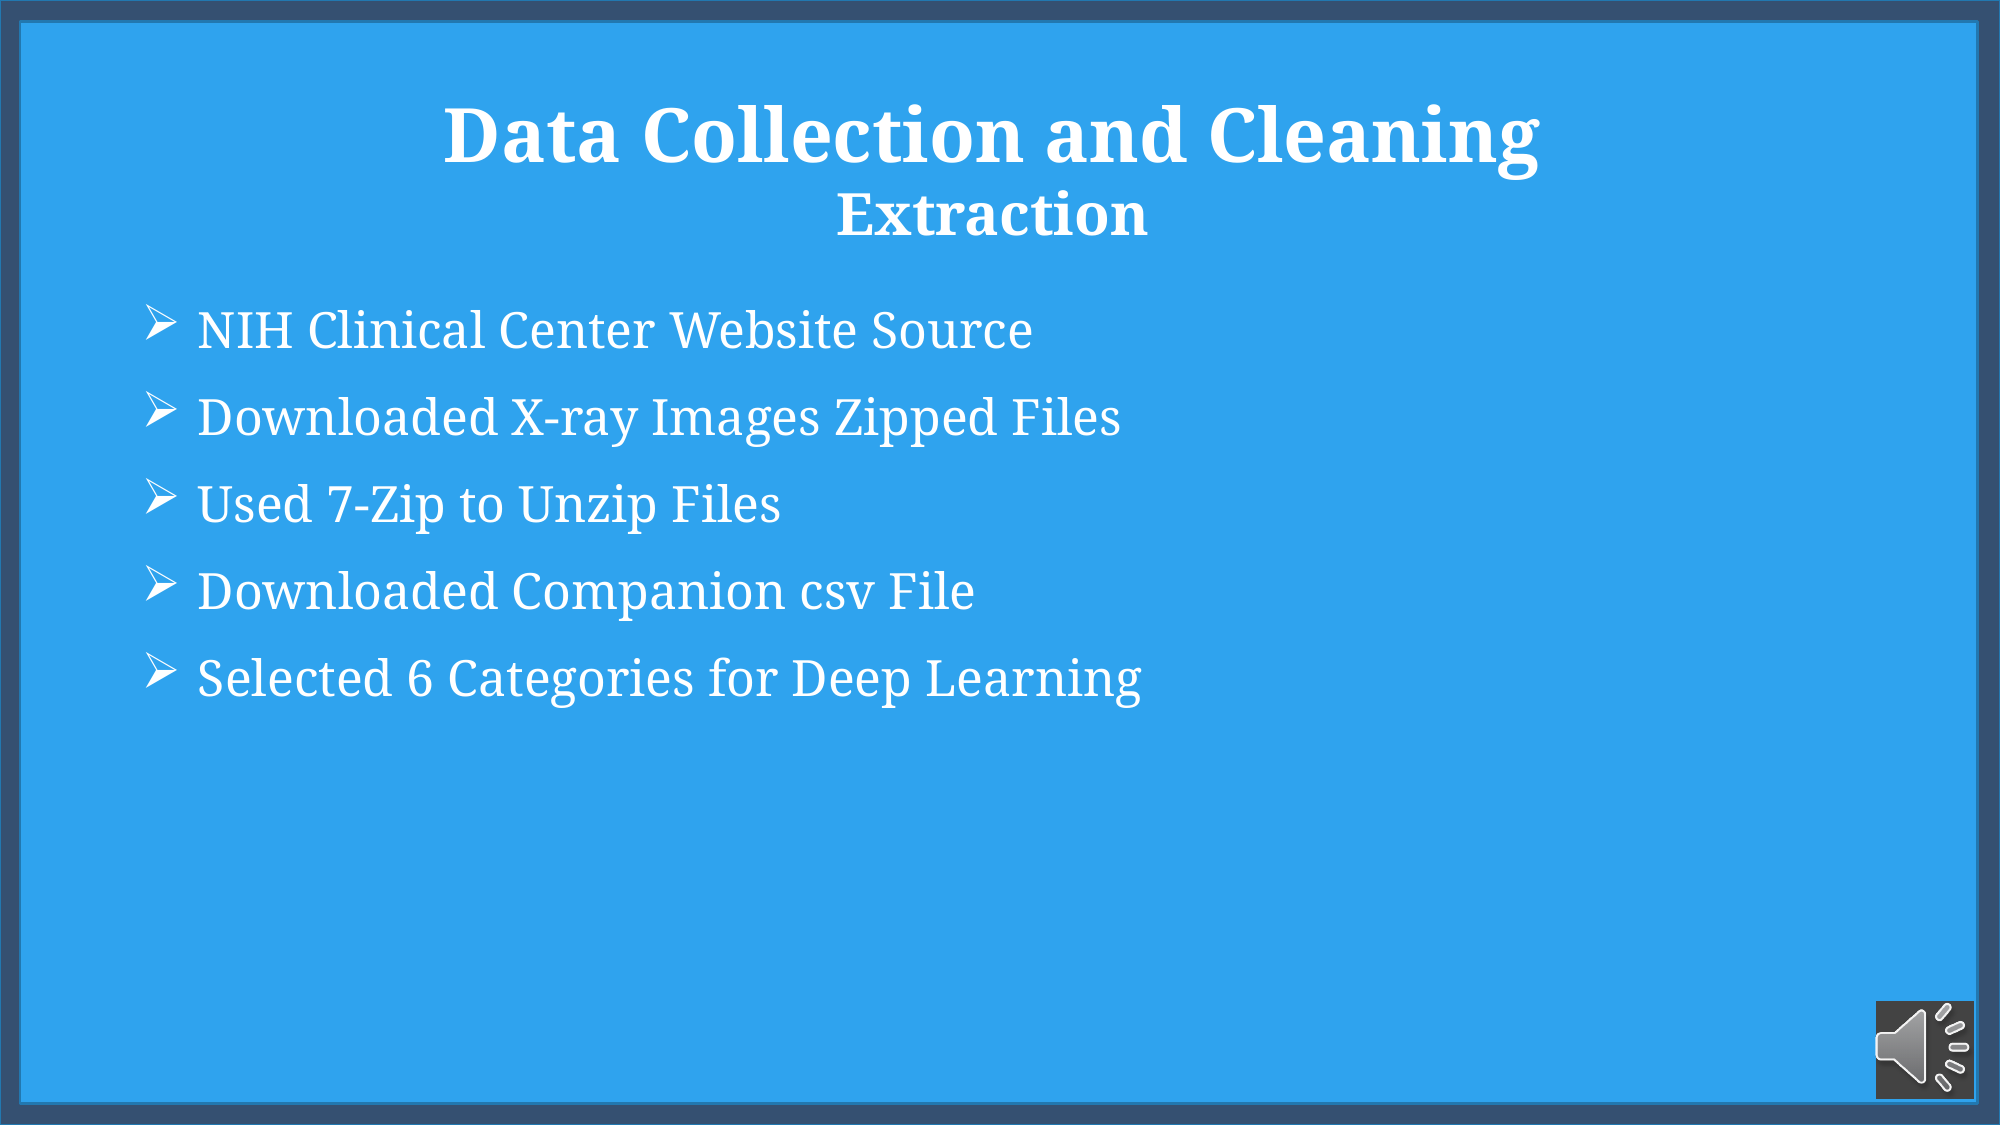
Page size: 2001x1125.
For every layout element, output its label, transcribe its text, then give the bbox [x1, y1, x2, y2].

text_box [0, 0, 2000, 1125]
text_box [19, 20, 1979, 1105]
text_box NIH Clinical Center Website Source Downloaded X-ray Images Zipped Files Used 7-Zip to Unzip Files Downloaded Companion csv File Selected 6 Categories for Deep Learning [126, 285, 1880, 774]
text_box Data Collection and Cleaning Extraction [116, 80, 1869, 255]
picture [1874, 999, 1976, 1101]
